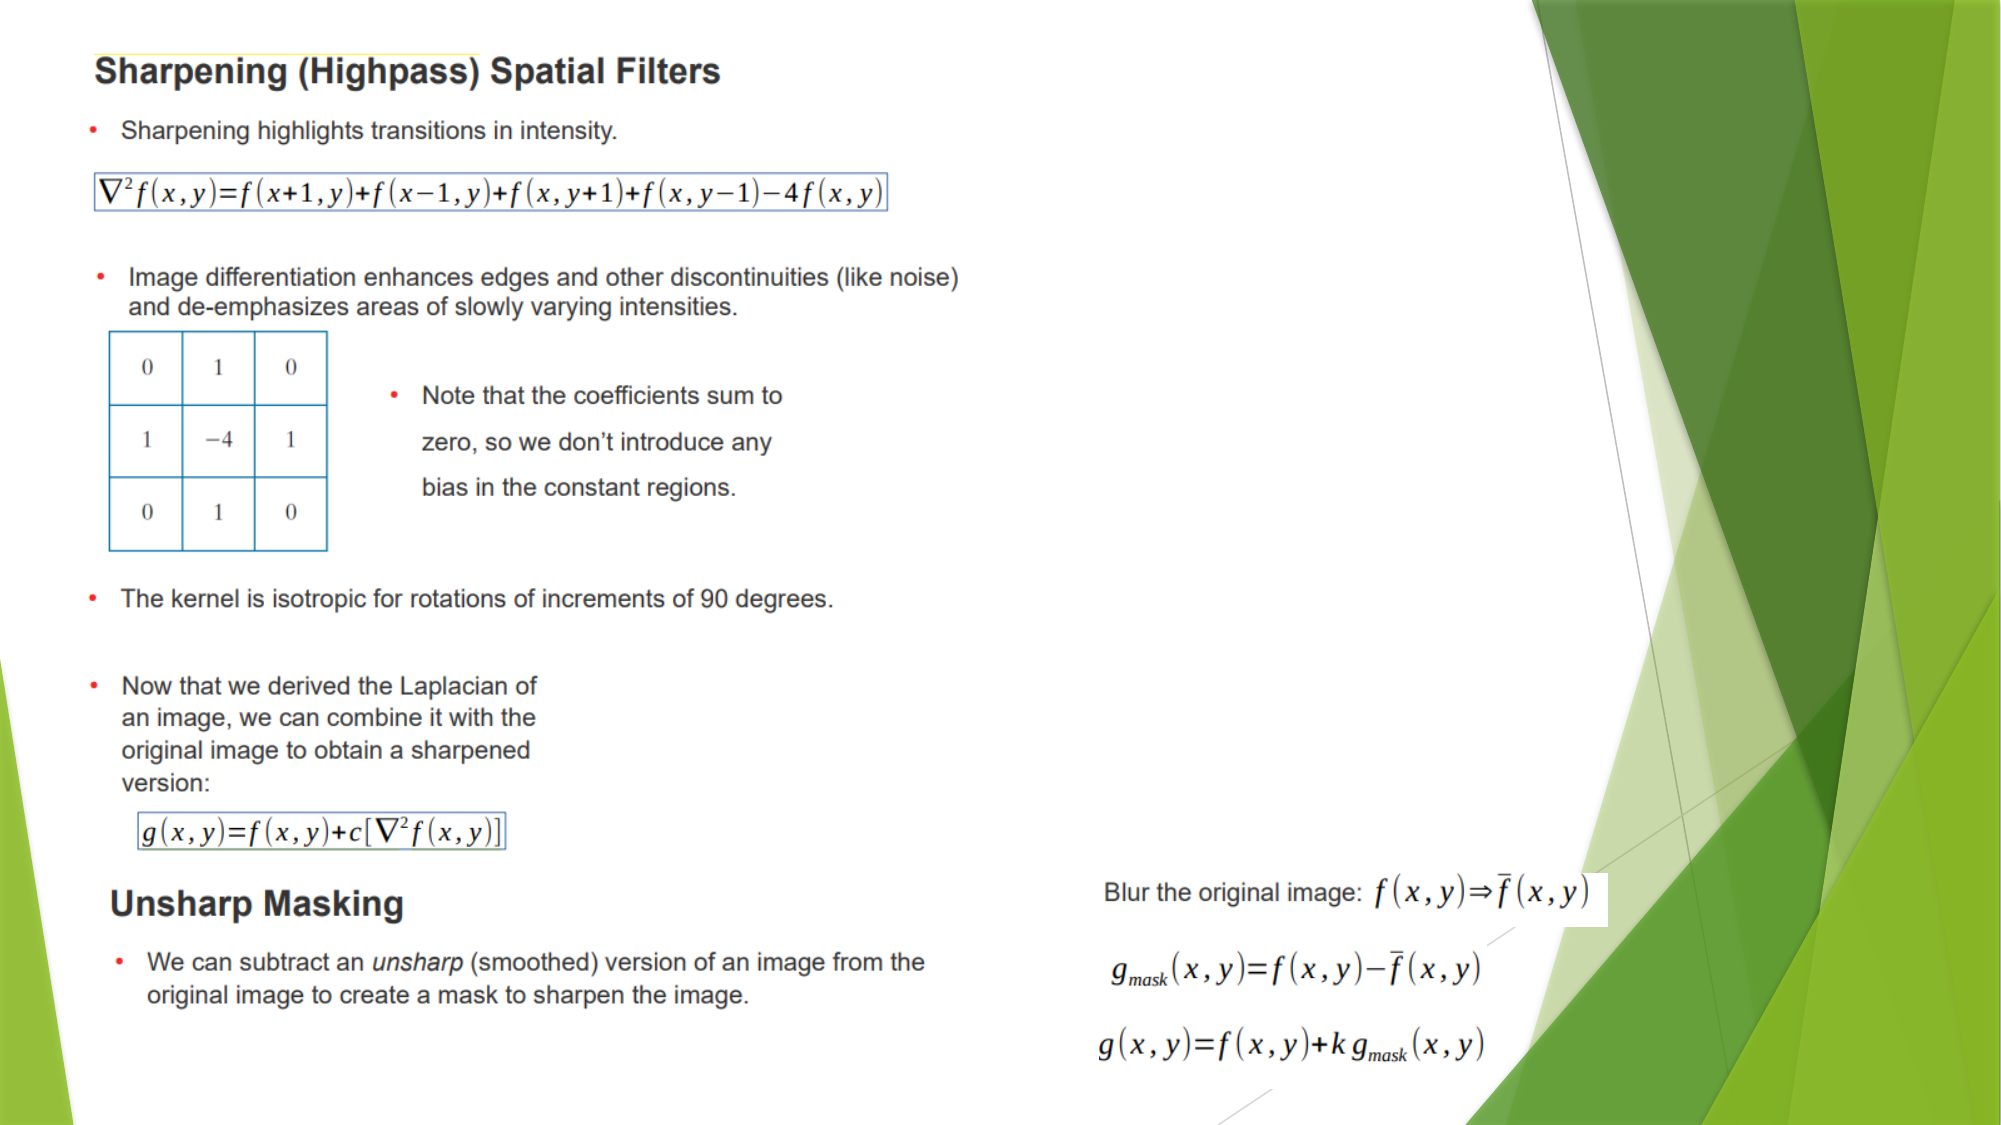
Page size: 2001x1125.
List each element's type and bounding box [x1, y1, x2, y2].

picture [85, 582, 877, 625]
picture [1098, 873, 1609, 927]
picture [107, 883, 954, 1020]
picture [85, 667, 552, 863]
picture [88, 44, 740, 100]
picture [88, 162, 924, 221]
picture [1098, 942, 1488, 1089]
picture [85, 262, 979, 563]
picture [88, 113, 630, 149]
picture [383, 378, 800, 511]
